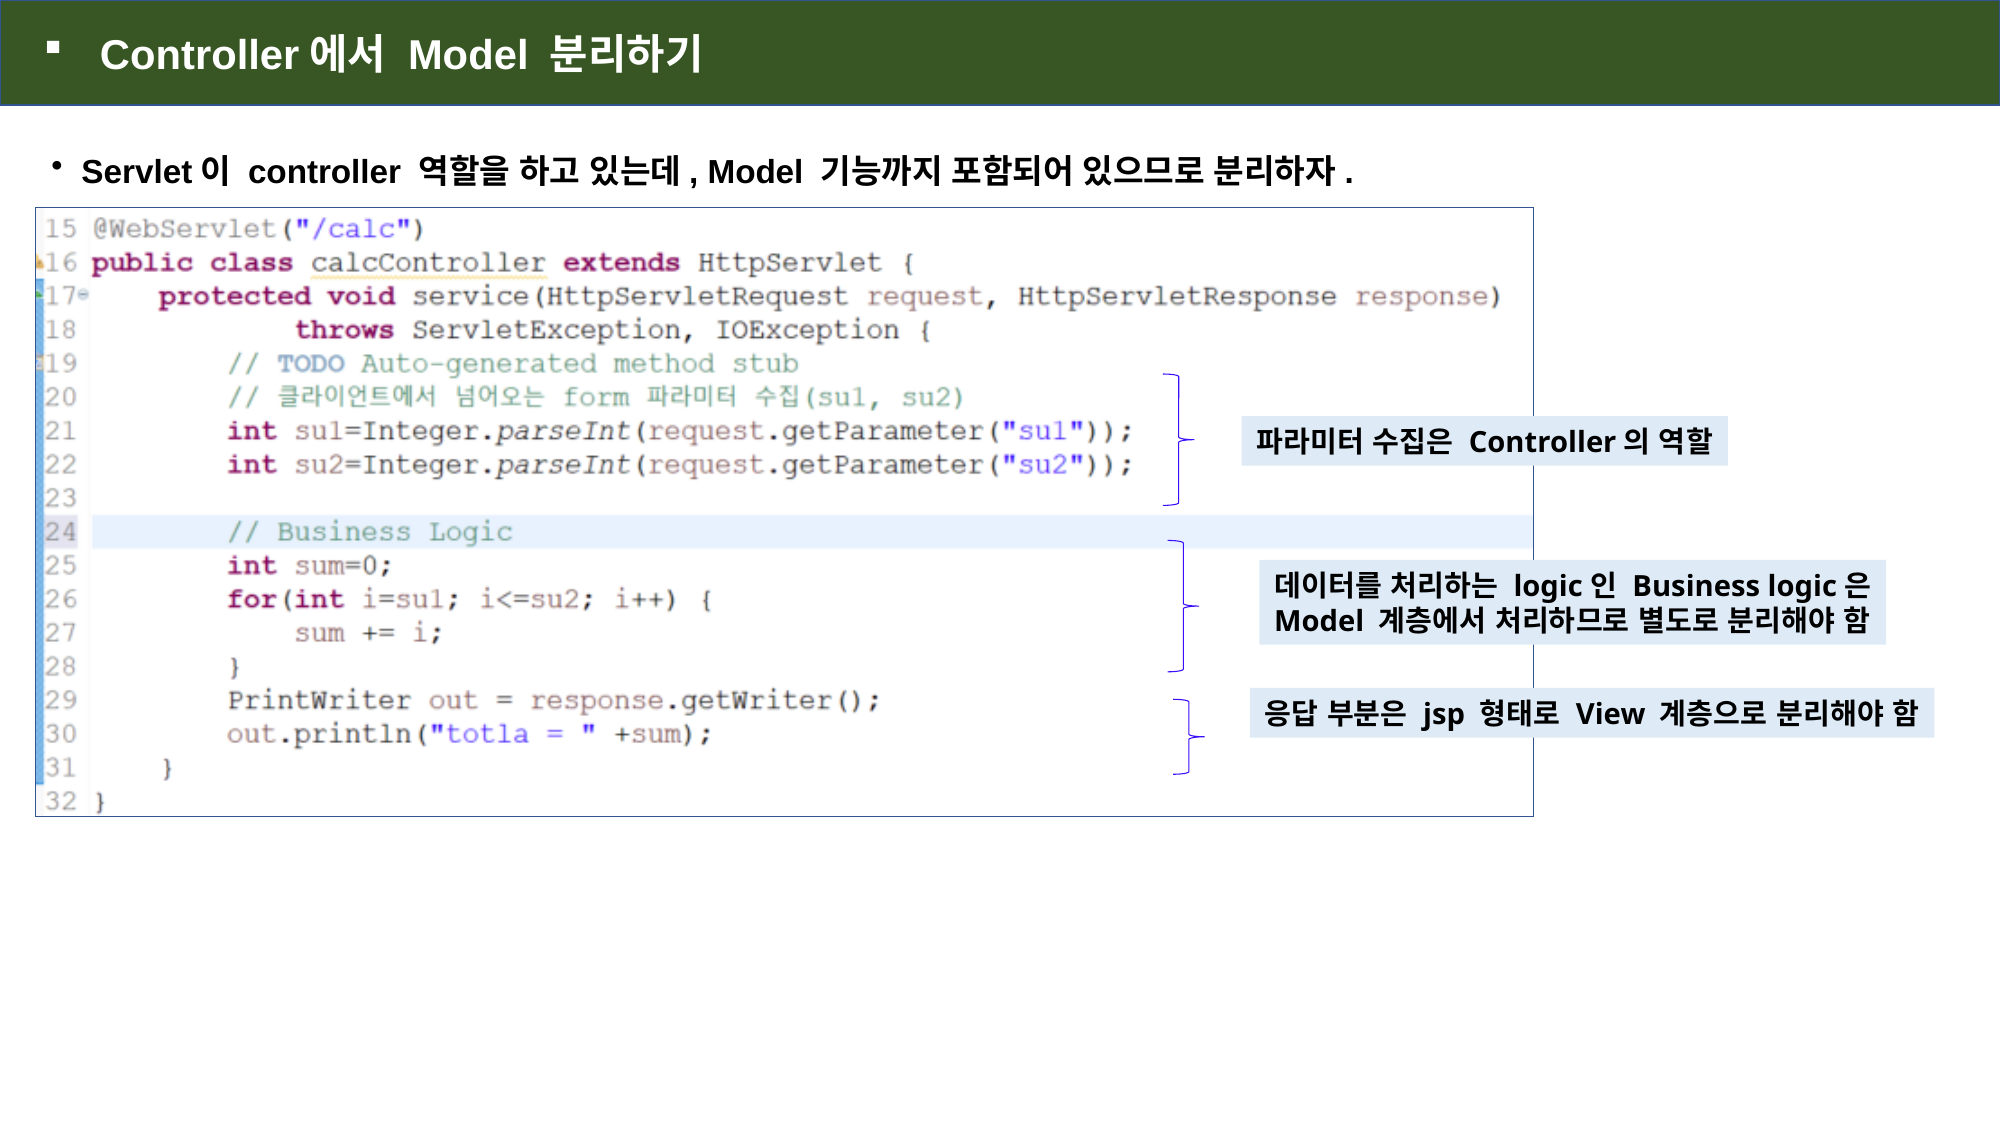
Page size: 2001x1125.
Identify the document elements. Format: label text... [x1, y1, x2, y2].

text_box Servlet이 controller 역할을 하고 있는데, Model 기능까지 포함되어 있으므로 분리하자. [36, 122, 1942, 198]
text_box Controller에서 Model 분리하기 [0, 0, 2000, 106]
picture [35, 207, 1534, 817]
text_box 파라미터 수집은 Controller의 역할 [1534, 416, 1728, 466]
text_box 응답 부분은 jsp 형태로 View 계층으로 분리해야 함 [1534, 687, 1935, 738]
text_box 데이터를 처리하는 logic인 Business logic은 Model 계층에서 처리하므로 별도로 분리해야 함 [1534, 559, 1887, 645]
